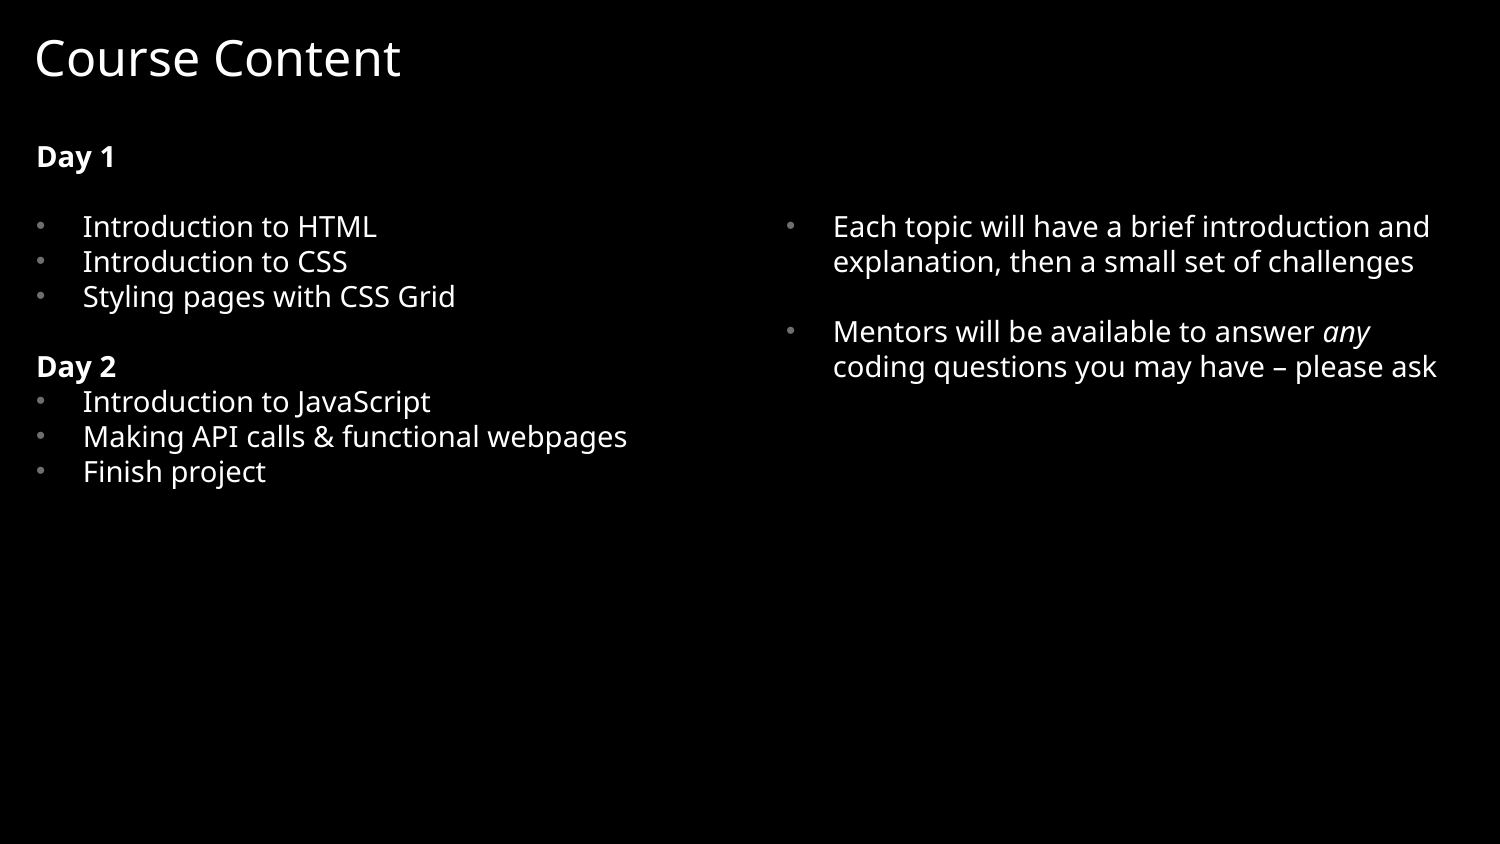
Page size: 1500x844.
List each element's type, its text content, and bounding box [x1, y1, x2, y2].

title Course Content [34, 33, 714, 165]
list Each topic will have a brief introduction and explanation, then a small set of challenges Mentors will be available to answer any coding questions you may have – please ask [786, 138, 1463, 738]
list Day 1 Introduction to HTML Introduction to CSS Styling pages with CSS Grid Day 2 Introduction to JavaScript Making API calls & functional webpages Finish project [36, 138, 713, 738]
